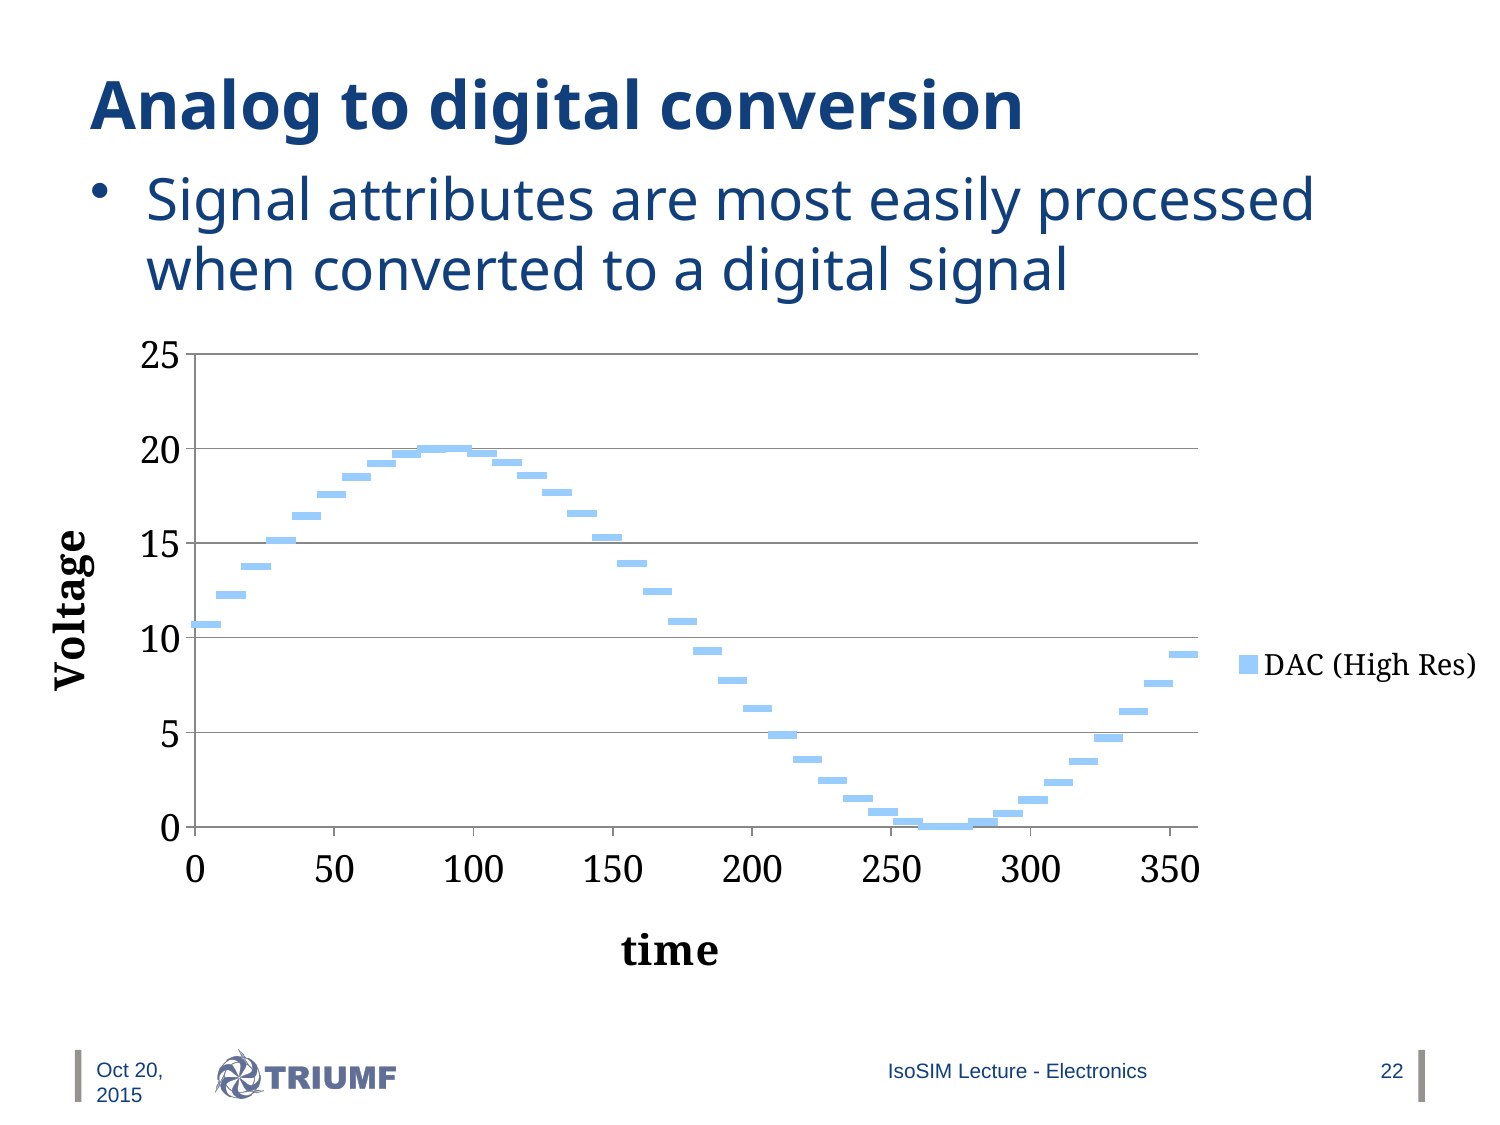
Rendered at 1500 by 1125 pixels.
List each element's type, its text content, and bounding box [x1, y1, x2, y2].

list Signal attributes are most easily processed when converted to a digital signal [74, 162, 1426, 312]
slide_number 22 [1182, 1049, 1419, 1125]
title Analog to digital conversion [74, 61, 1426, 162]
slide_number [81, 1048, 213, 1125]
footer IsoSIM Lecture - Electronics [394, 1049, 1163, 1125]
chart [0, 313, 1500, 1016]
